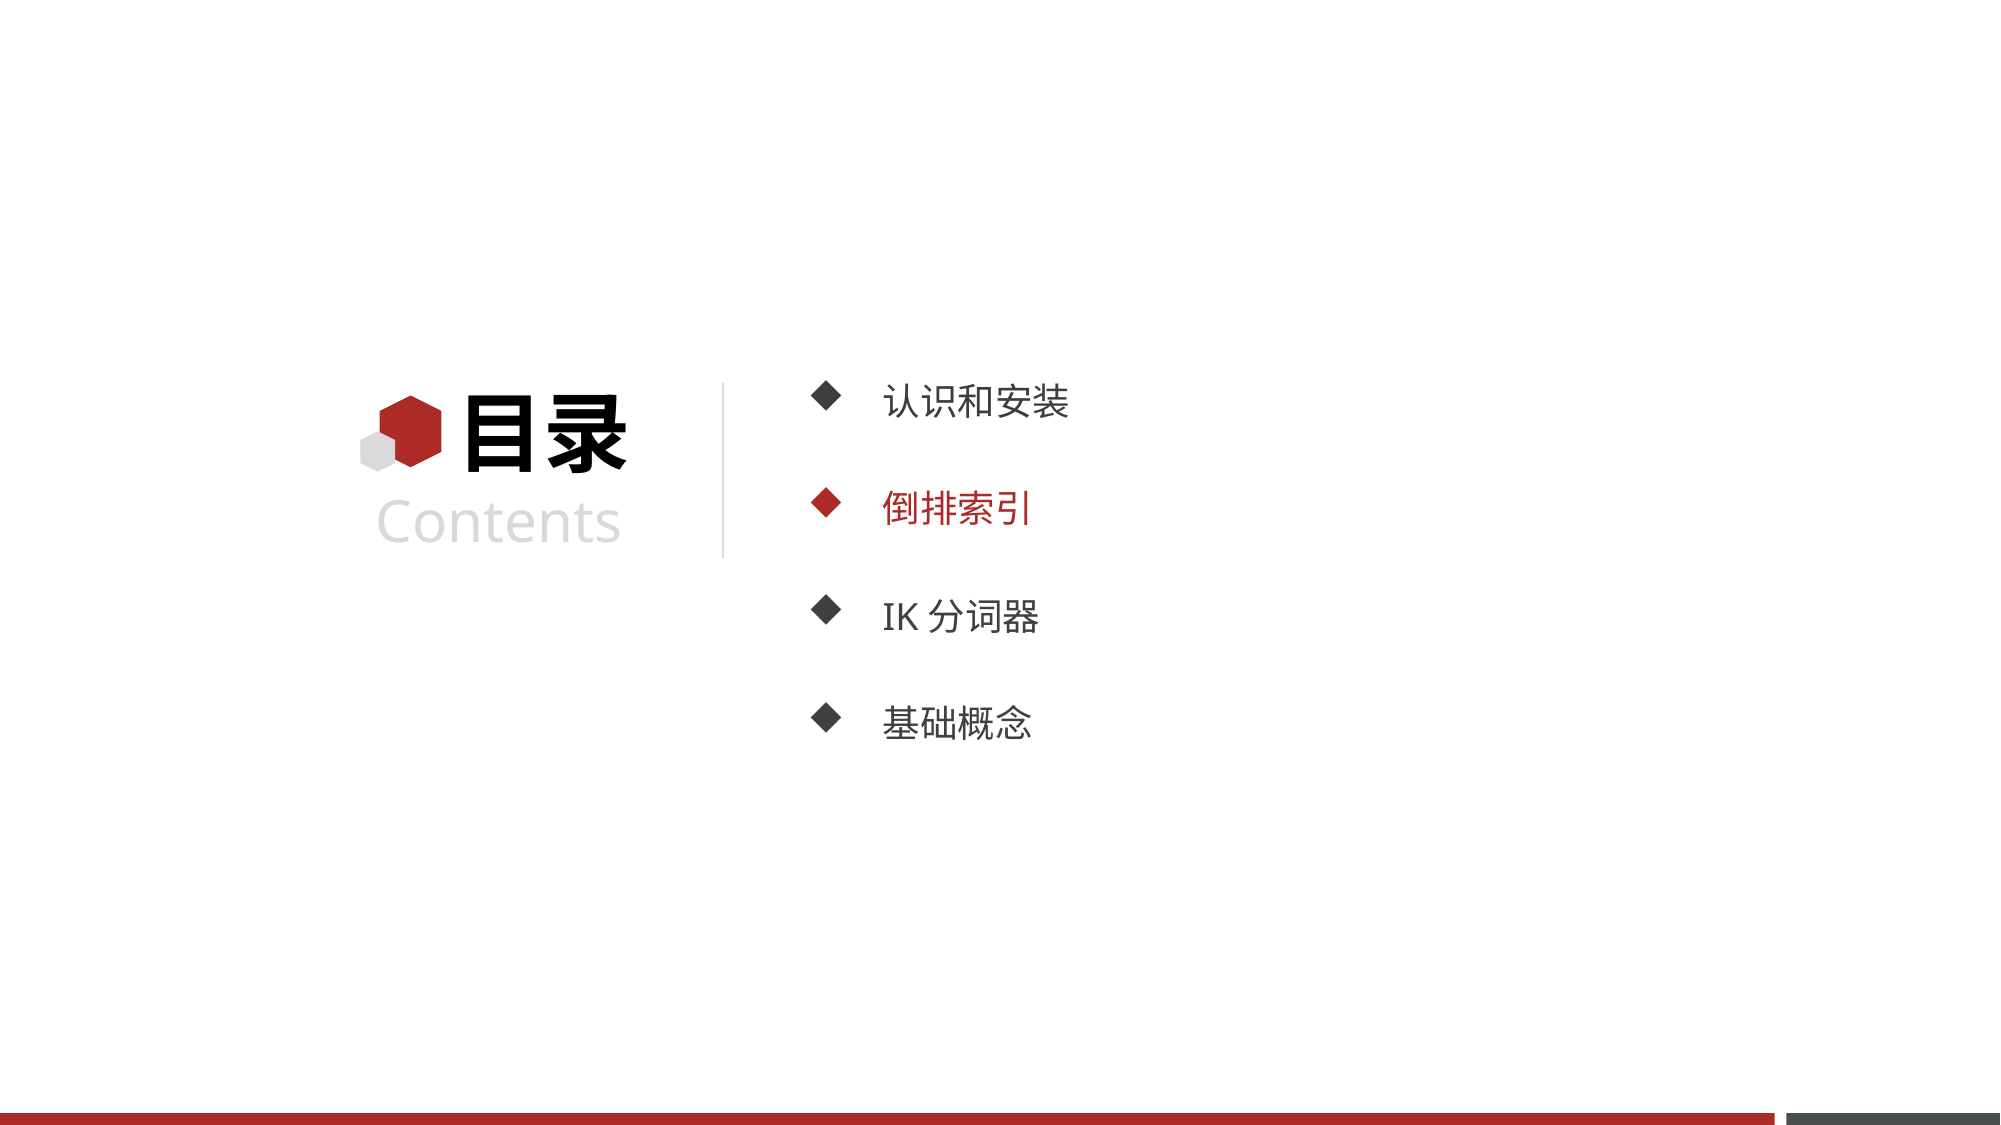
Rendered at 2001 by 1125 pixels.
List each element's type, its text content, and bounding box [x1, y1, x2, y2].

text_box IK分词器 [792, 563, 1773, 667]
text_box 倒排索引 [792, 452, 1773, 563]
text_box 基础概念 [792, 667, 1773, 778]
list 认识和安装 [792, 345, 1773, 452]
